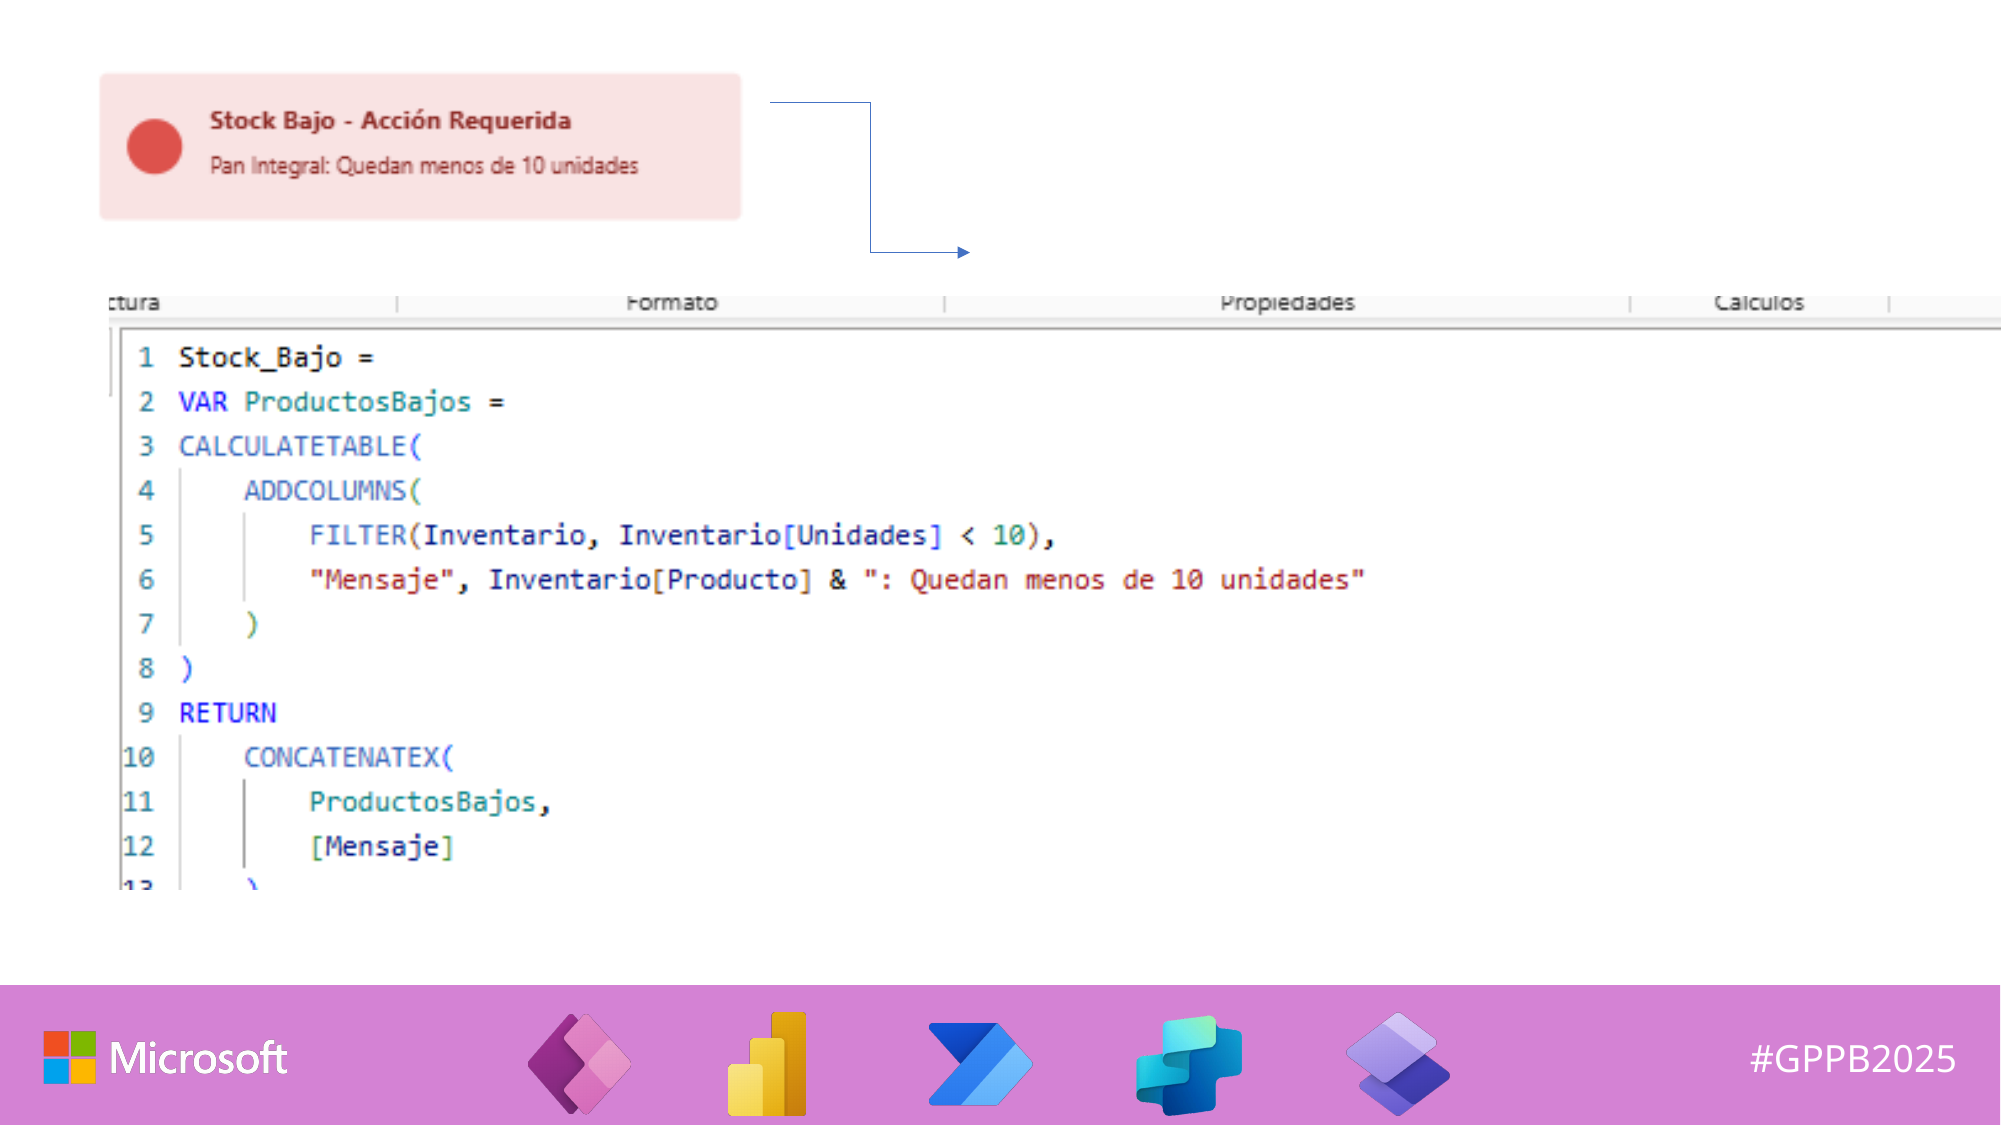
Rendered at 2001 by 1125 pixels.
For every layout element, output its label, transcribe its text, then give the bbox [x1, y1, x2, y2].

picture [1346, 1012, 1450, 1116]
list PD: el dinero nunca deja de rentar [136, 890, 1862, 999]
picture [0, 980, 339, 1125]
picture [528, 1012, 631, 1116]
picture [108, 296, 2001, 890]
picture [1130, 1012, 1249, 1116]
picture [715, 1012, 819, 1116]
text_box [770, 102, 970, 253]
picture [88, 47, 771, 237]
picture [929, 1012, 1033, 1116]
